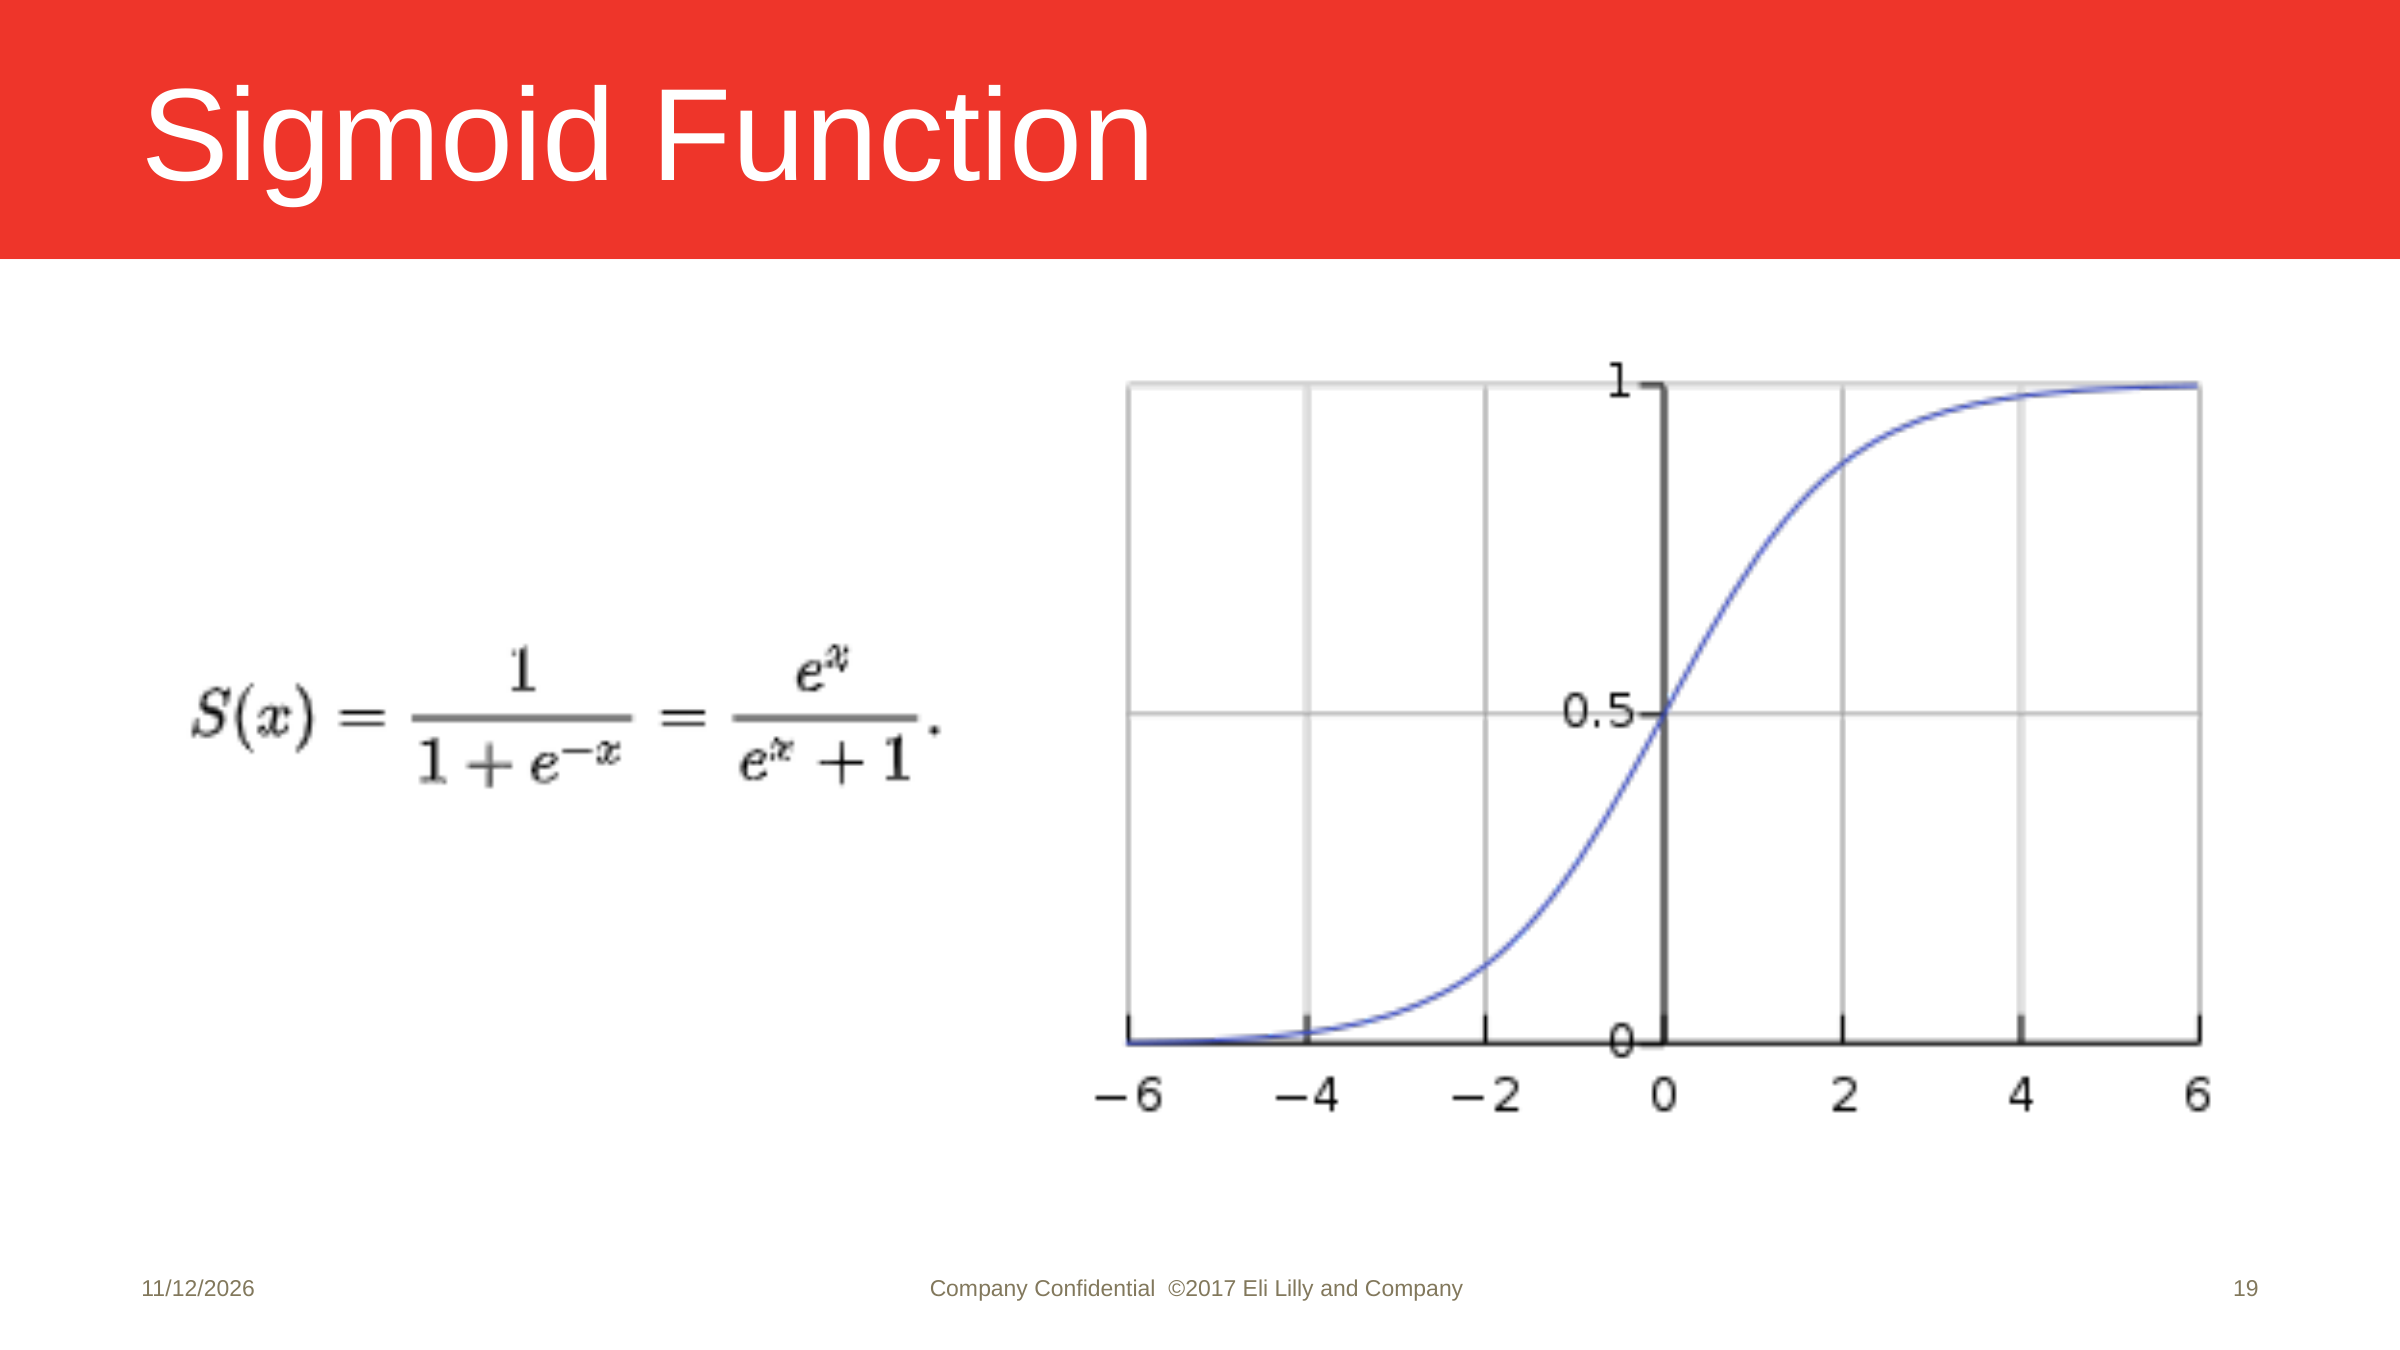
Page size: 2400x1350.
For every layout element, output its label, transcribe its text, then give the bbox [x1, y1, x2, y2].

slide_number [120, 1251, 680, 1324]
slide_number 19 [1719, 1251, 2280, 1324]
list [1051, 336, 2281, 1155]
footer Company Confidential ©2017 Eli Lilly and Company [819, 1251, 1580, 1324]
picture [0, 0, 2400, 1350]
title Sigmoid Function [120, 15, 2280, 241]
